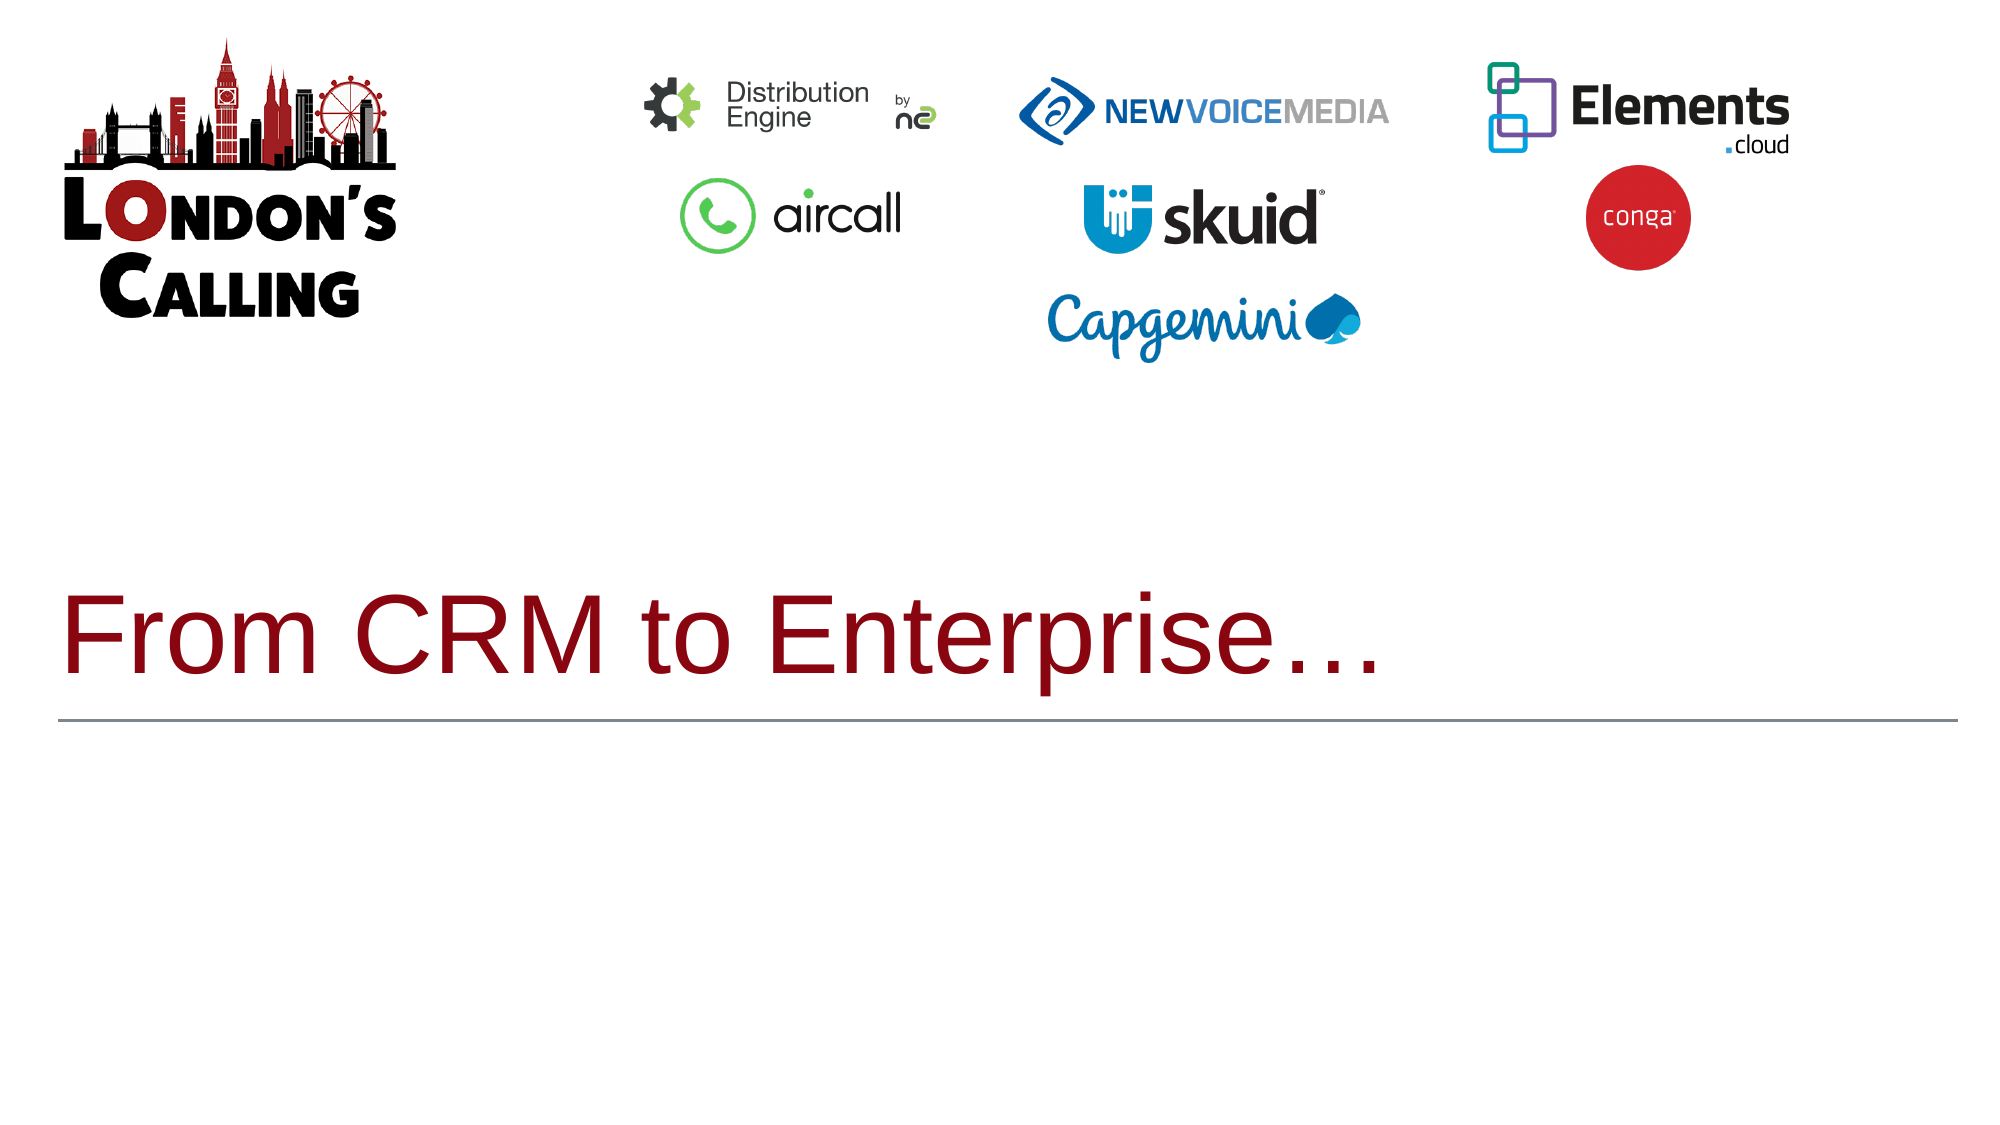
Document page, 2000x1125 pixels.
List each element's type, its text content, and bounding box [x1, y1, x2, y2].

picture [644, 62, 1789, 363]
title From CRM to Enterprise… [59, 497, 1849, 697]
picture [54, 31, 410, 327]
